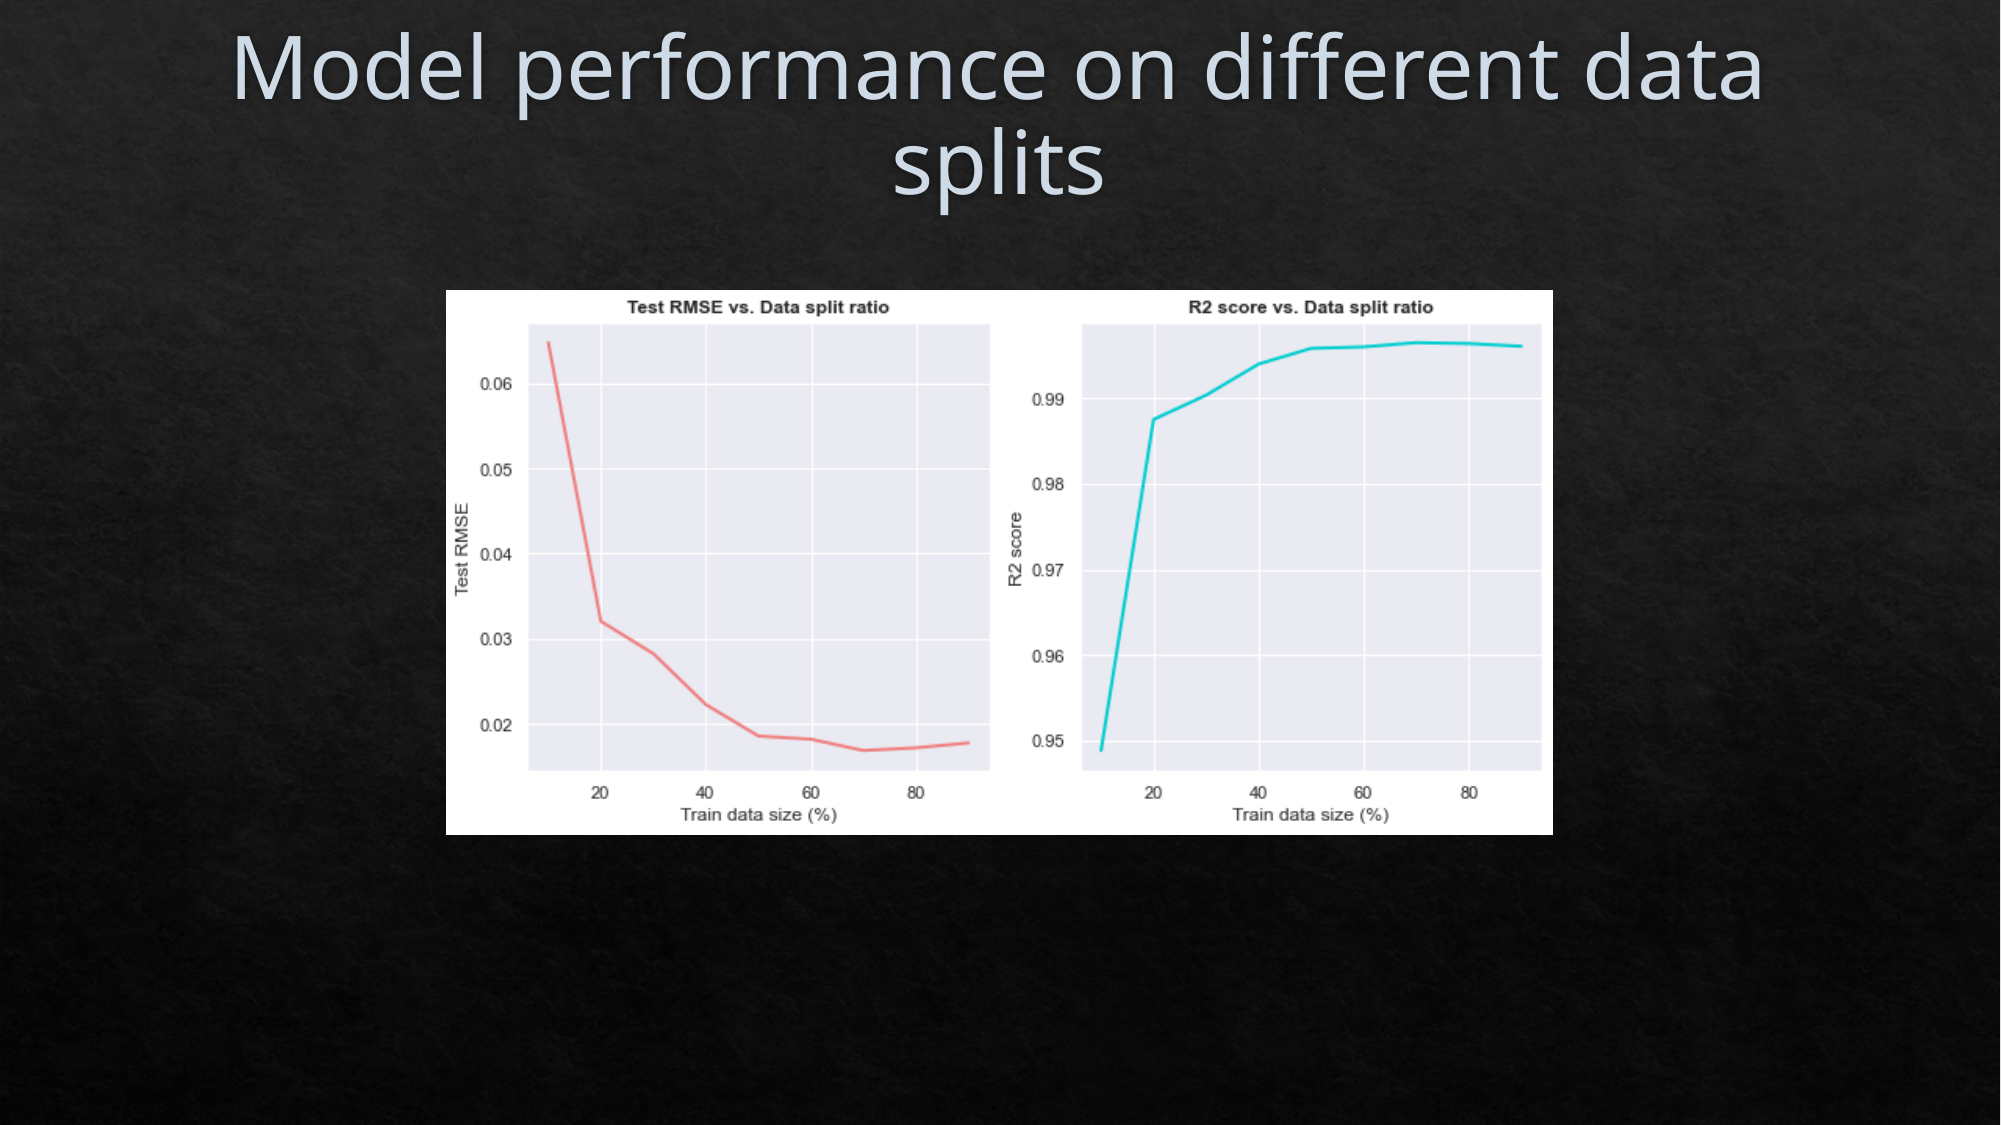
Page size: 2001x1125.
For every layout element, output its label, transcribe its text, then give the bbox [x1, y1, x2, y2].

picture [446, 290, 1554, 835]
title Model performance on different data splits [149, 15, 1849, 222]
